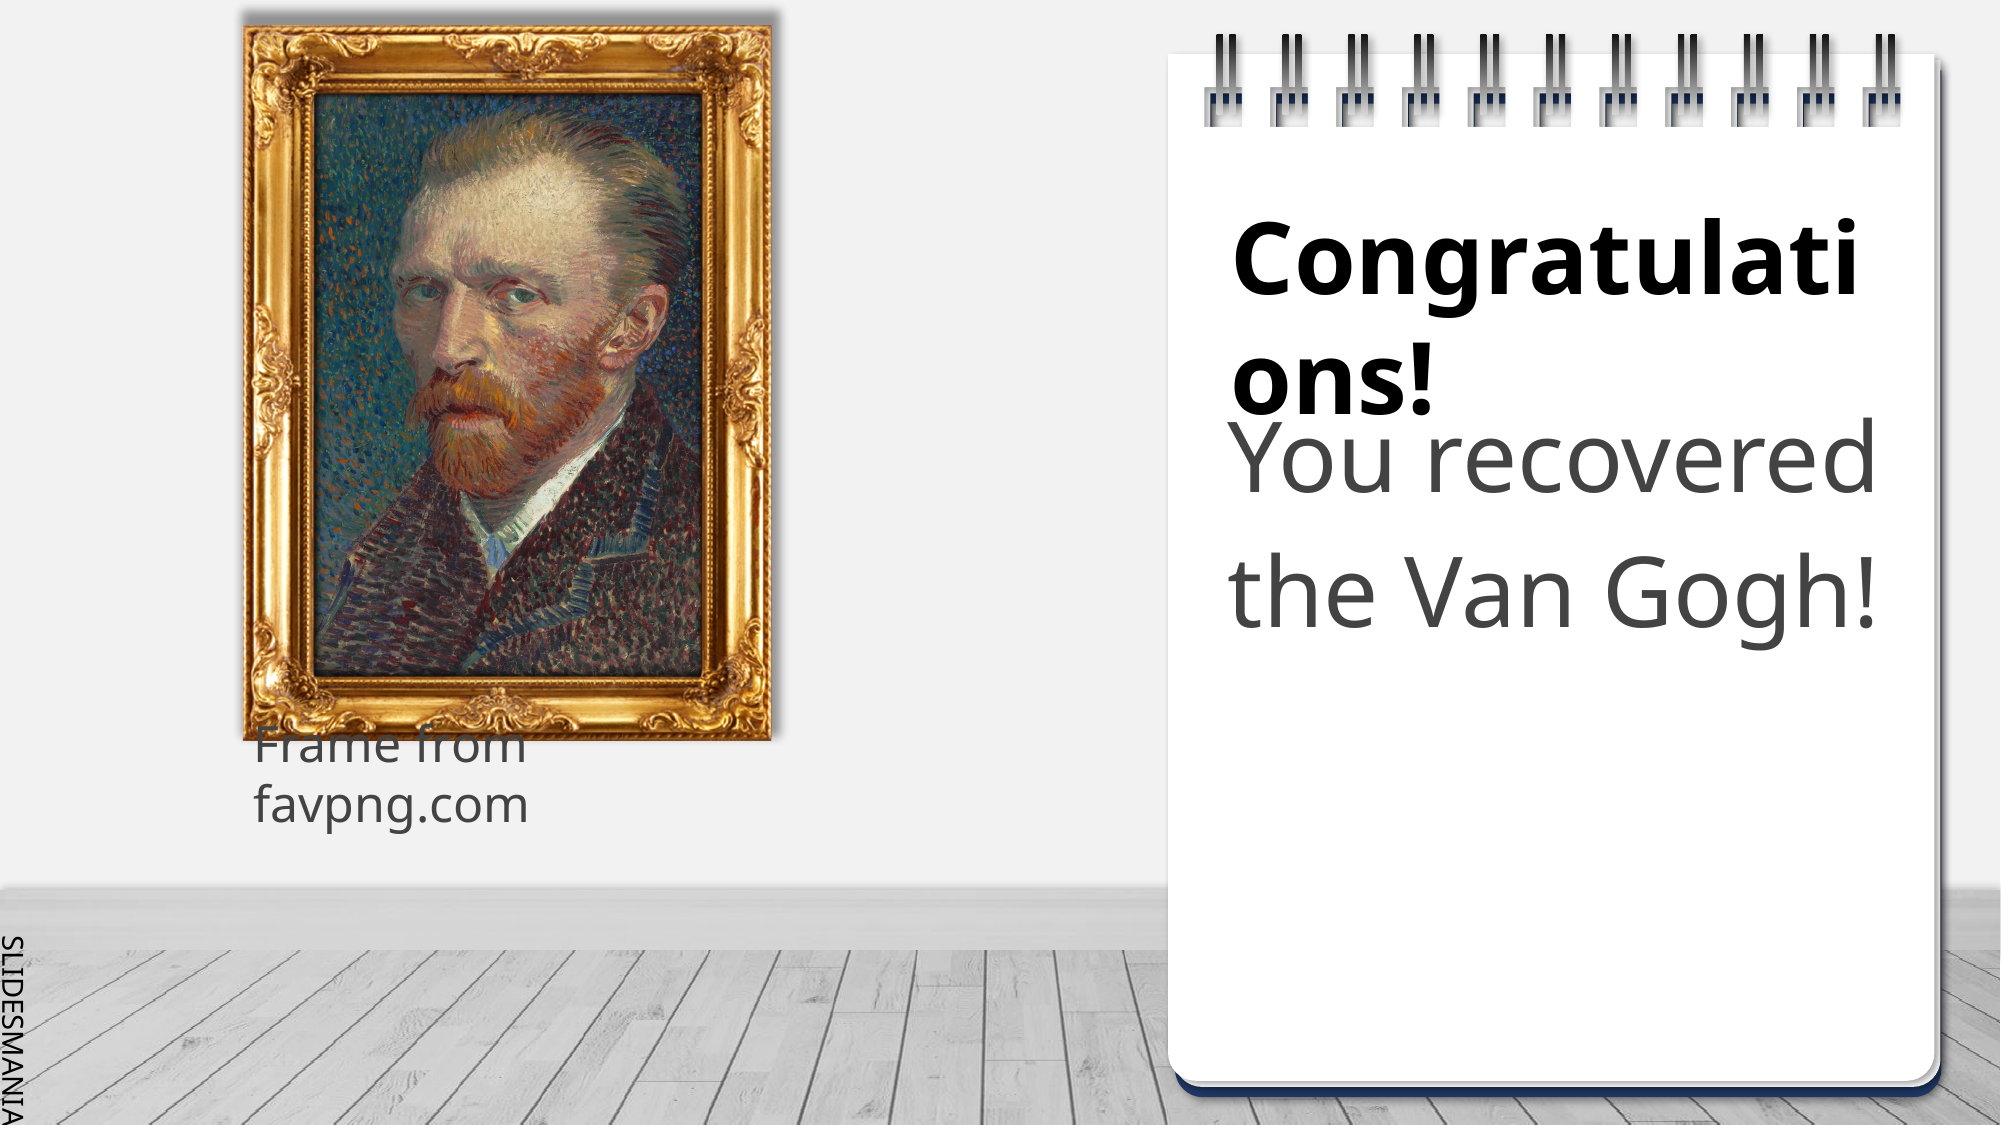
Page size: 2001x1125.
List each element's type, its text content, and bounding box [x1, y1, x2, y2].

picture [149, 25, 865, 740]
list You recovered the Van Gogh! [1207, 356, 1906, 1057]
title Congratulations! [1210, 174, 1908, 300]
picture [0, 890, 2000, 1125]
picture [11, 1114, 19, 1120]
list Frame from favpng.com [233, 740, 763, 804]
